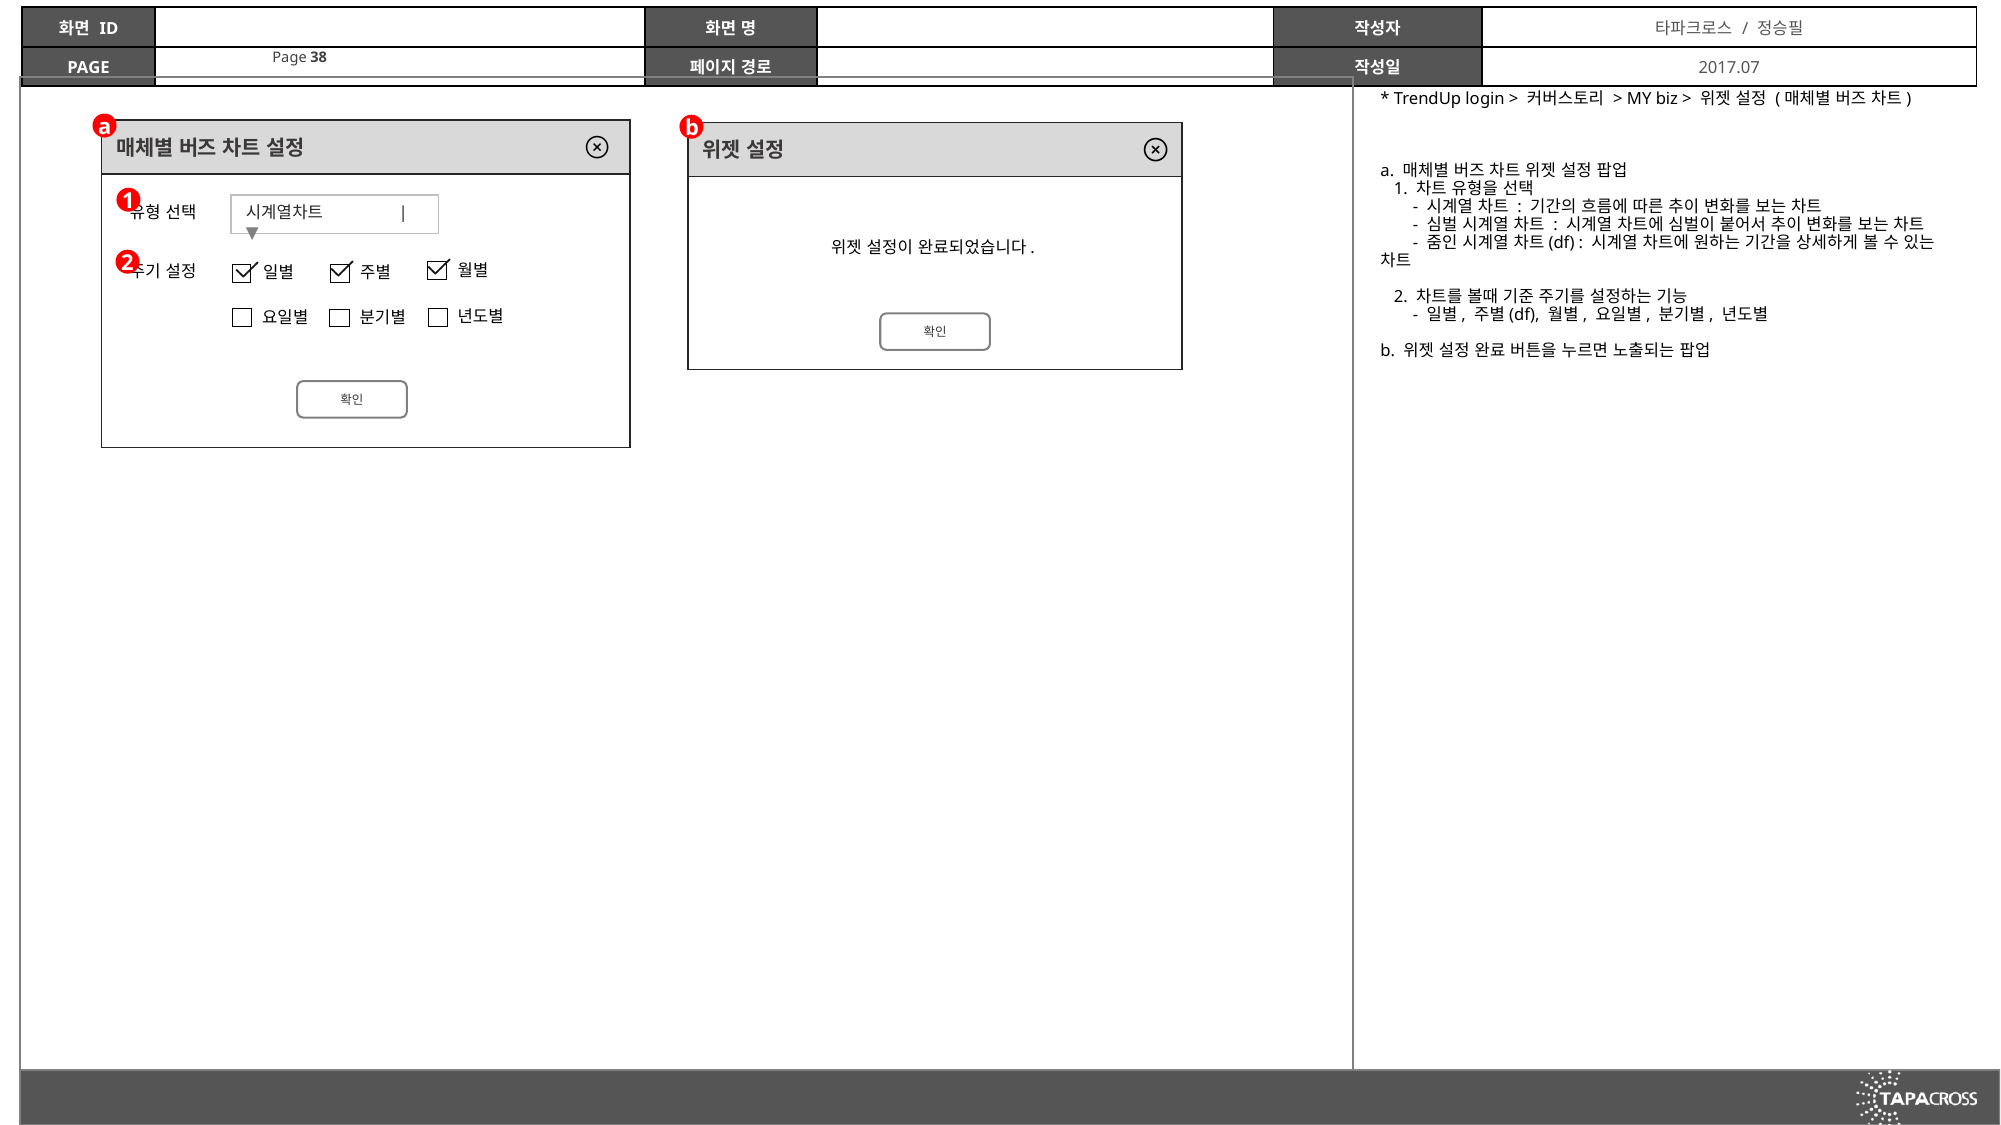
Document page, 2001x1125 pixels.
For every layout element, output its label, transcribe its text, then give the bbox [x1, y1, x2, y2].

text_box a [91, 112, 116, 139]
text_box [101, 119, 631, 448]
list * TrendUp login > 커버스토리 > MY biz > 위젯 설정 (매체별 버즈 차트) a. 매체별 버즈 차트 위젯 설정 팝업 1. 차트 유형을 선택 - 시계열 차트 : 기간의 흐름에 따른 추이 변화를 보는 차트 - 심벌 시계열 차트 : 시계열 차트에 심벌이 붙어서 추이 변화를 보는 차트 - 줌인 시계열 차트(df) : 시계열 차트에 원하는 기간을 상세하게 볼 수 있는 차트 2. 차트를 볼때 기준 주기를 설정하는 기능 - 일별, 주별(df), 월별, 요일별, 분기별, 년도별 b. 위젯 설정 완료 버튼을 누르면 노출되는 팝업 [1365, 82, 1977, 1053]
text_box b [678, 113, 704, 139]
picture [1855, 1064, 1977, 1125]
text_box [687, 122, 1183, 370]
picture [232, 254, 262, 285]
picture [424, 251, 454, 281]
picture [327, 253, 357, 283]
